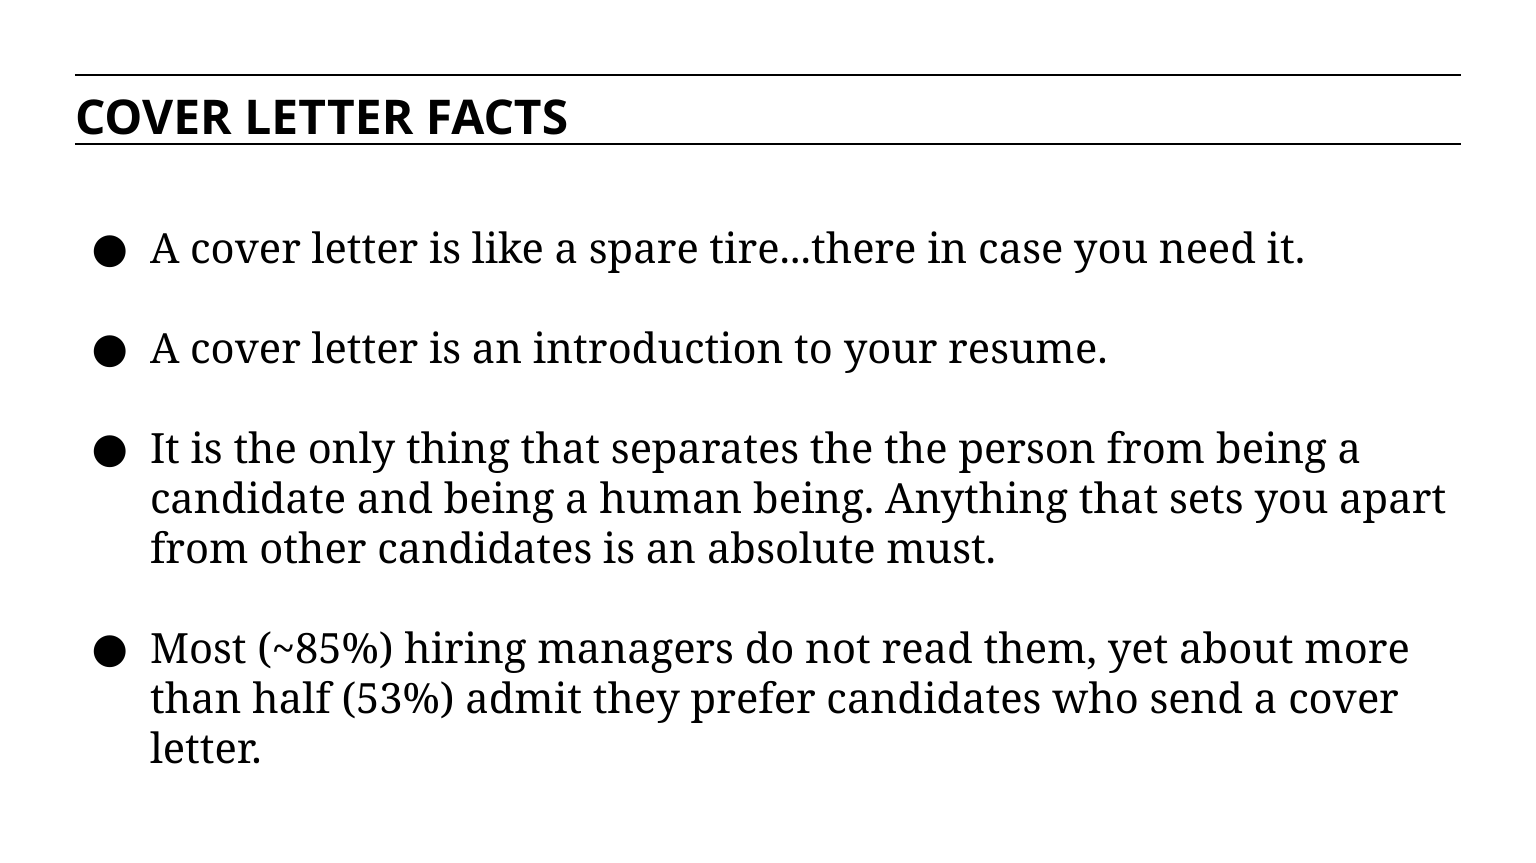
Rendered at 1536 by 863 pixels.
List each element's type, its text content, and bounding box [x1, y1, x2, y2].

text_box COVER LETTER FACTS [75, 86, 987, 138]
list A cover letter is like a spare tire...there in case you need it. A cover letter is an introduction to your resume. It is the only thing that separates the the person from being a candidate and being a human being. Anything that sets you apart from other candidates is an absolute must. Most (~85%) hiring managers do not read them, yet about more than half (53%) admit they prefer candidates who send a cover letter. [75, 171, 1461, 622]
